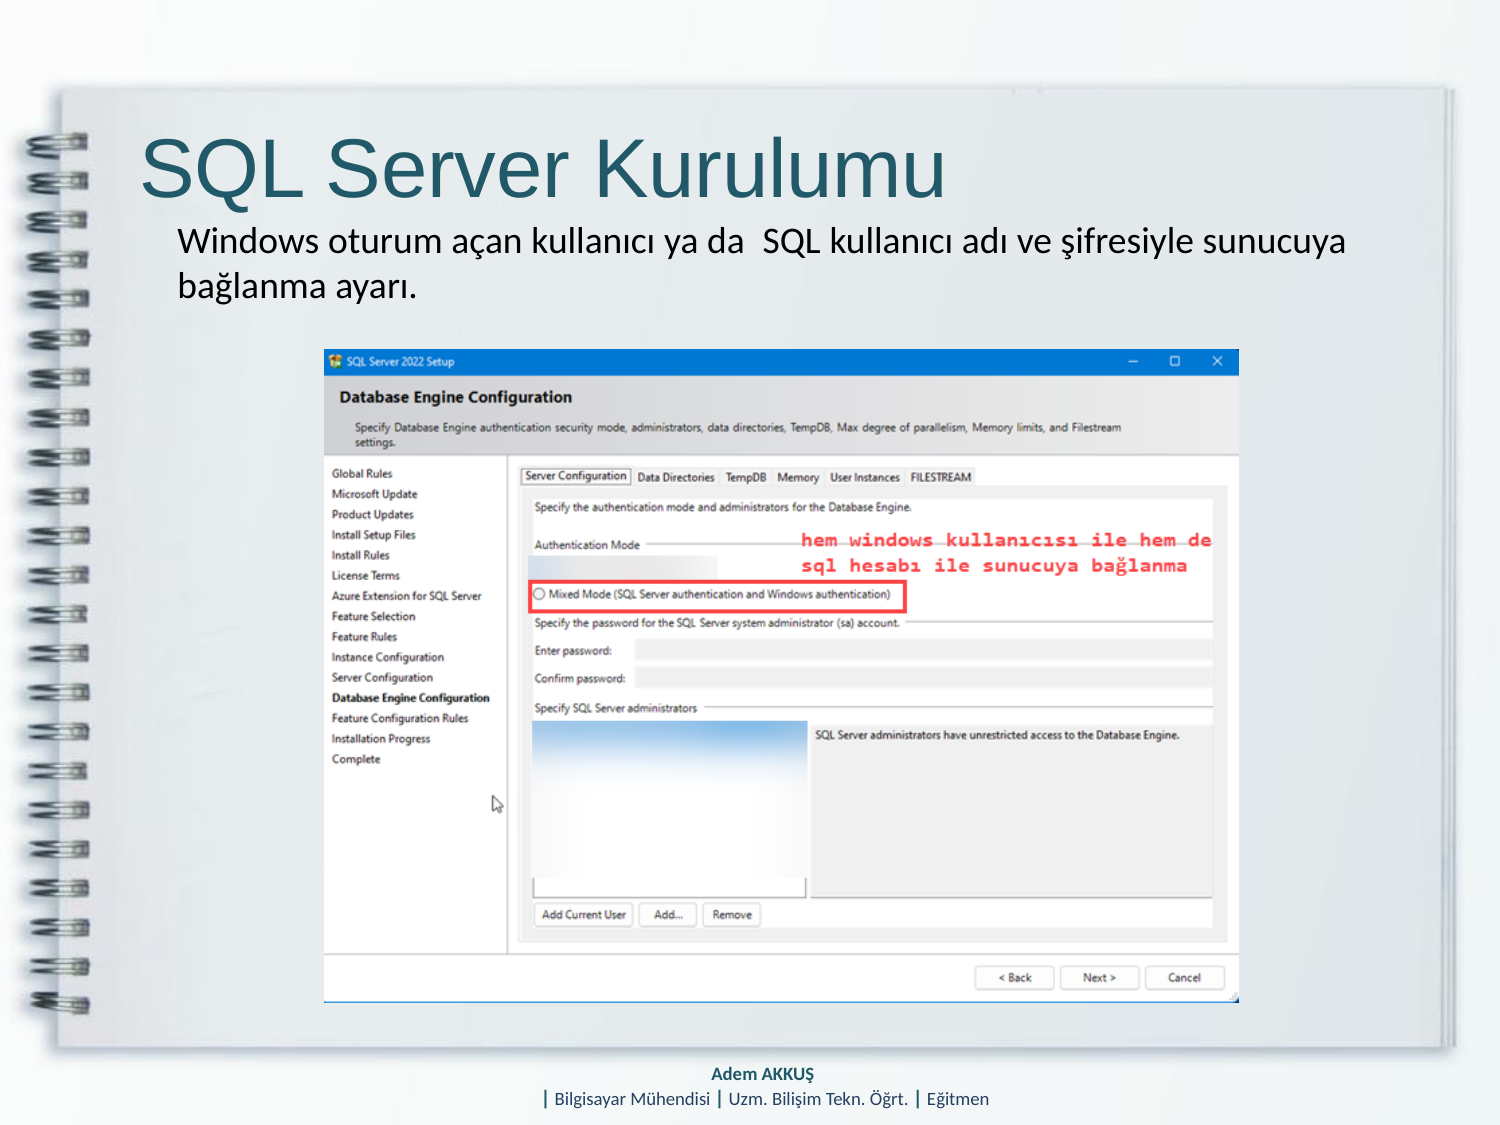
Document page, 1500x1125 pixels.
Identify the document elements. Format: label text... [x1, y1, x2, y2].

picture [0, 0, 1500, 1125]
footer Adem AKKUŞ | Bilgisayar Mühendisi | Uzm. Bilişim Tekn. Öğrt. | Eğitmen [450, 1061, 1080, 1110]
text_box Windows oturum açan kullanıcı ya da SQL kullanıcı adı ve şifresiyle sunucuya bağlanma ayarı. [162, 208, 1363, 314]
title SQL Server Kurulumu [137, 112, 1363, 303]
